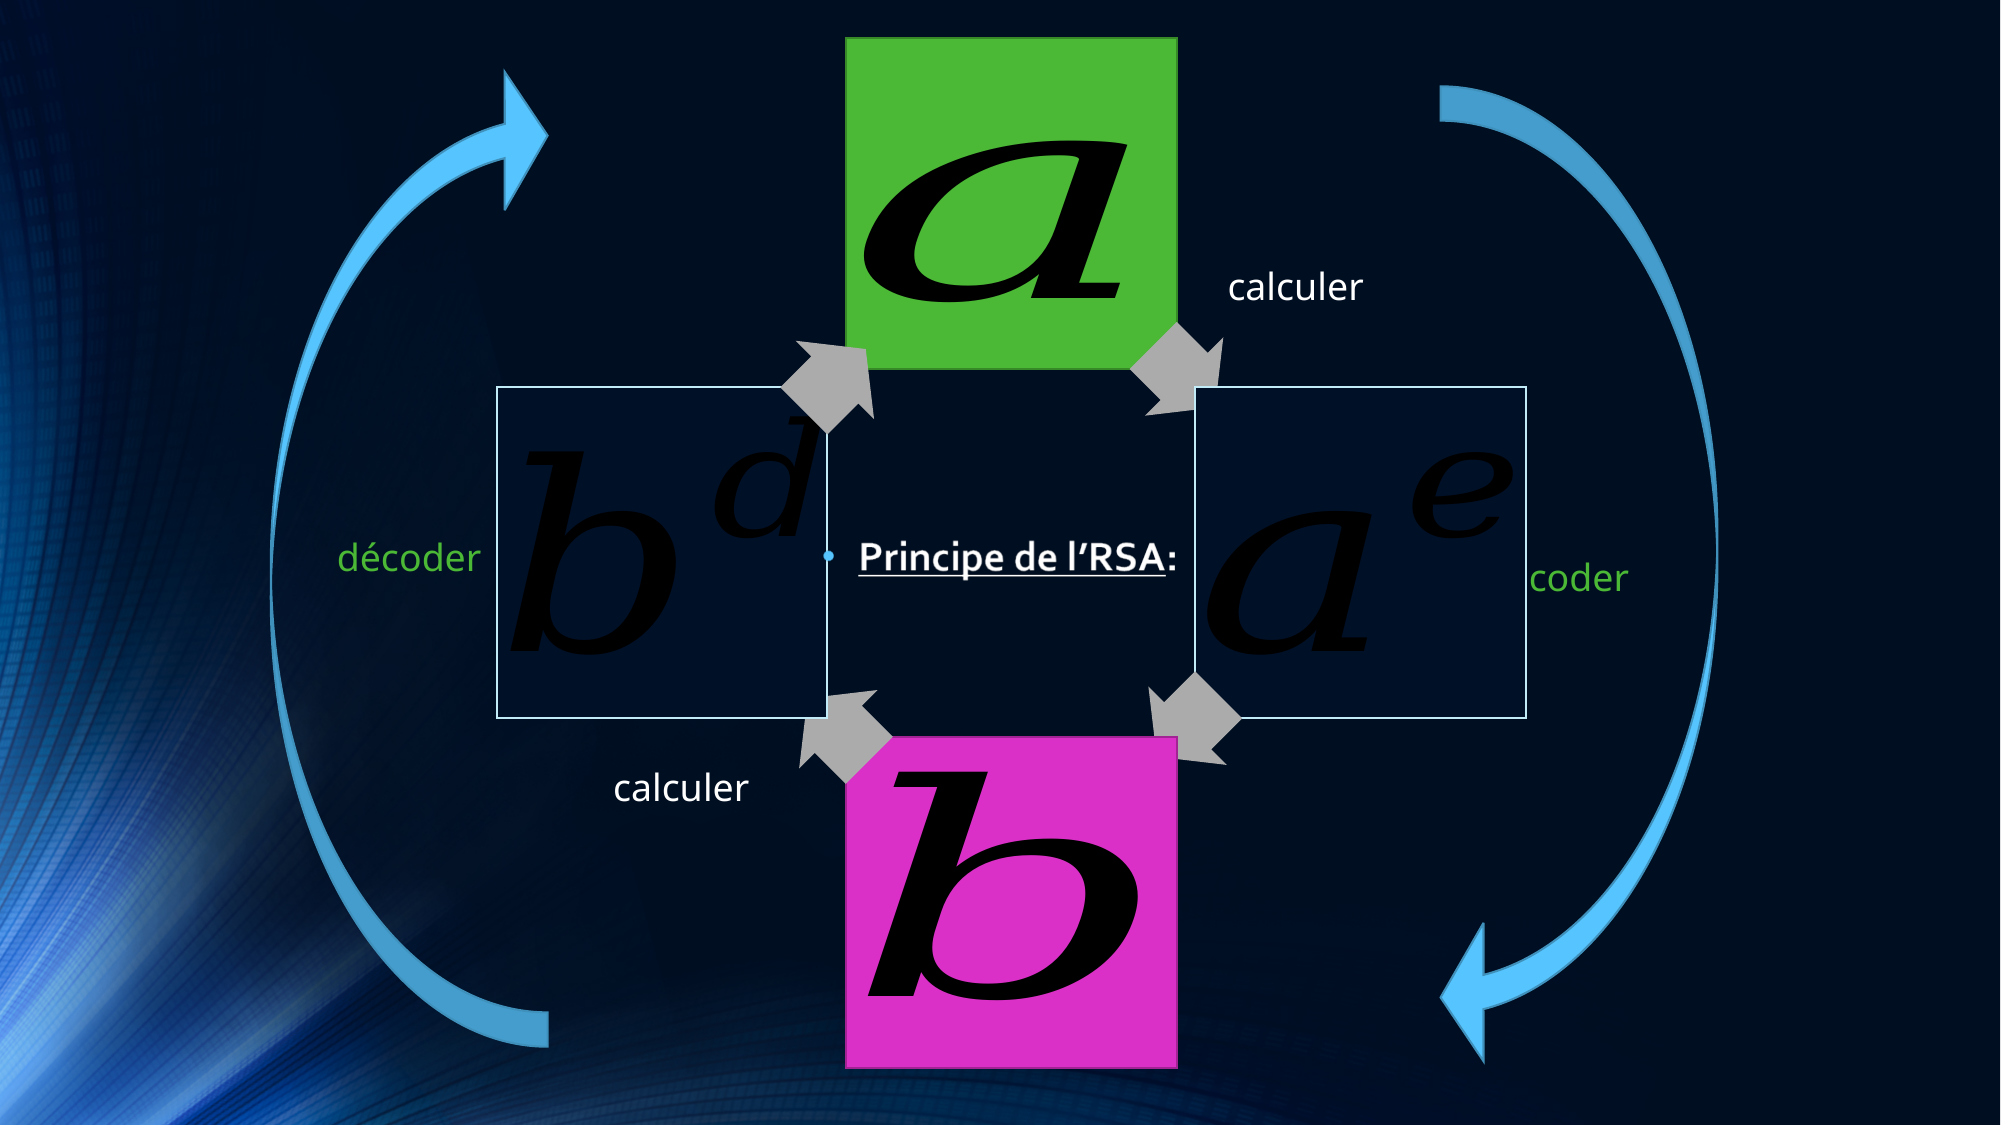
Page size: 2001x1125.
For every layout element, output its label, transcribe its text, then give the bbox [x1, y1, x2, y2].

text_box calculer [1212, 255, 1520, 315]
text_box coder [1439, 85, 1719, 1065]
picture [0, 0, 2001, 1125]
text_box décoder [269, 68, 549, 1048]
text_box calculer [598, 756, 906, 817]
